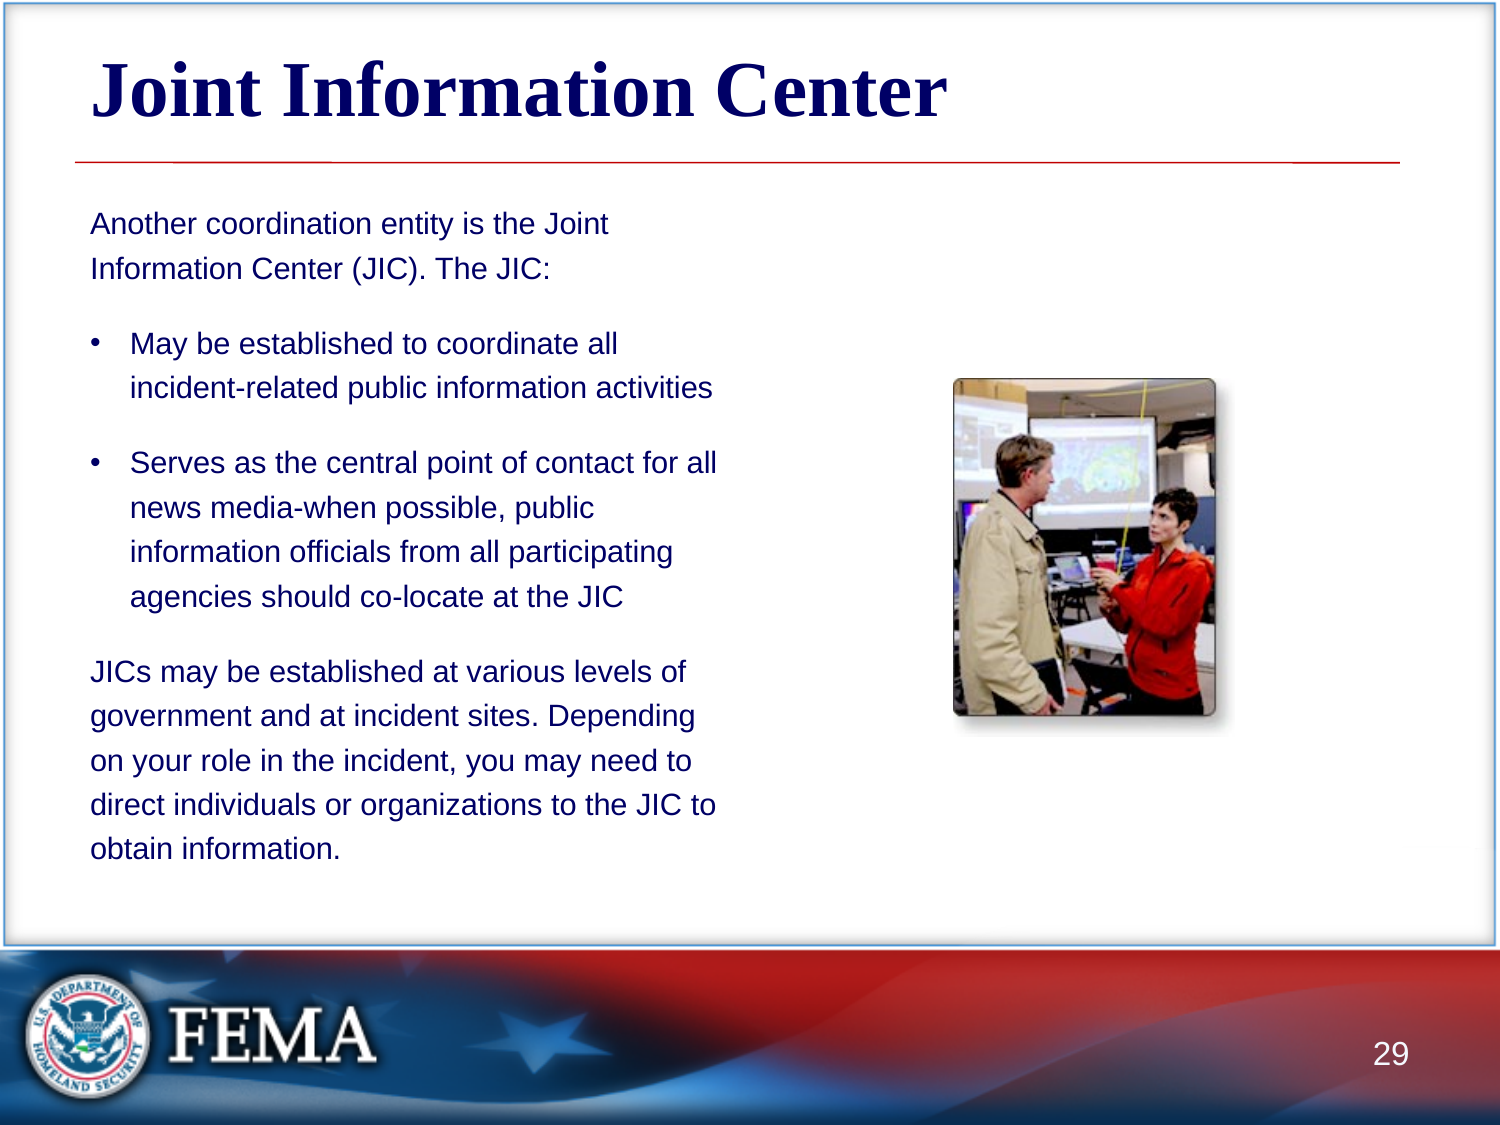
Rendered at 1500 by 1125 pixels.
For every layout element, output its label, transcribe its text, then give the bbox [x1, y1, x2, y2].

list Another coordination entity is the Joint Information Center (JIC). The JIC: May be established to coordinate all incident-related public information activities Serves as the central point of contact for all news media-when possible, public information officials from all participating agencies should co-locate at the JIC JICs may be established at various levels of government and at incident sites. Depending on your role in the incident, you may need to direct individuals or organizations to the JIC to obtain information. [75, 189, 737, 927]
picture [0, 0, 1500, 1125]
title Joint Information Center [75, 32, 1425, 138]
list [953, 378, 1235, 737]
slide_number 29 [1074, 1024, 1425, 1103]
